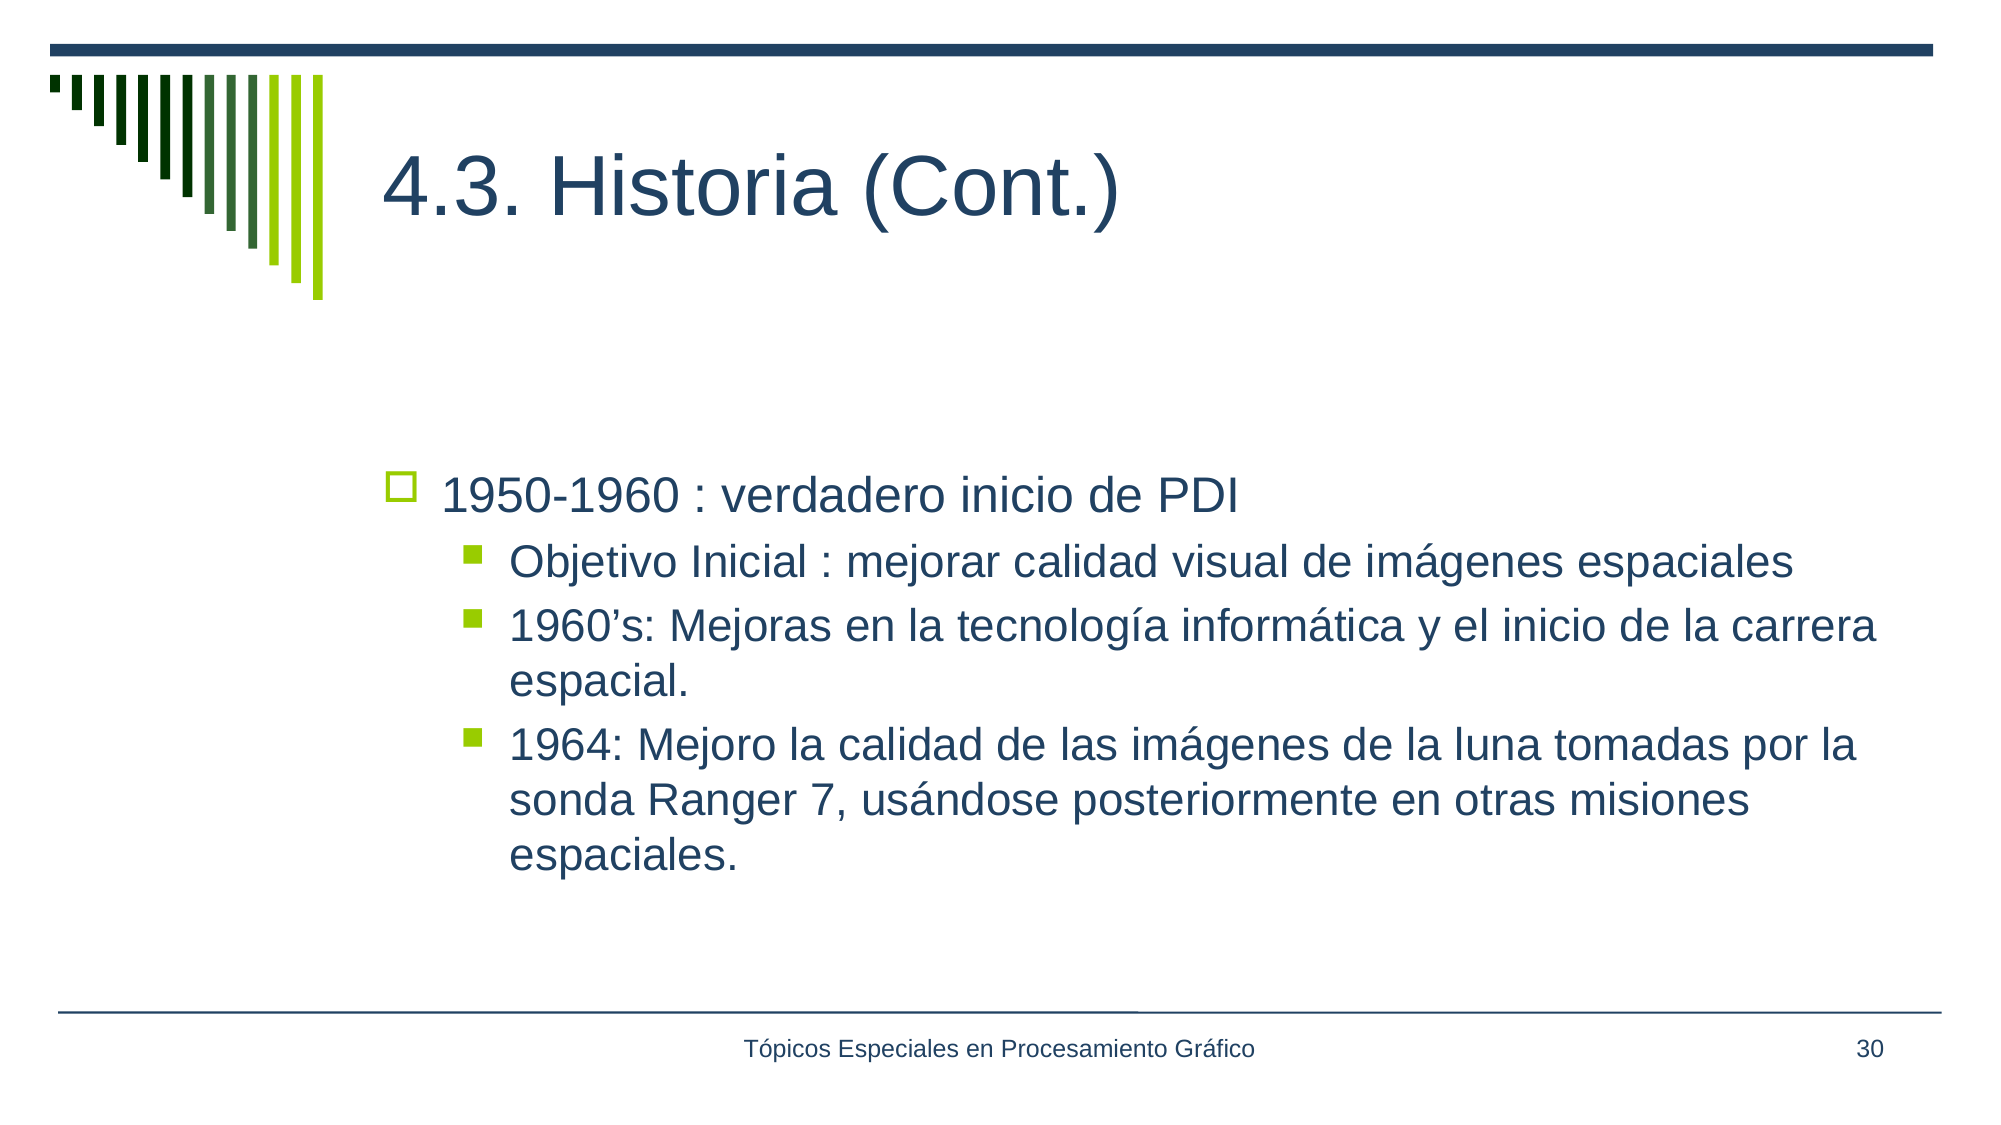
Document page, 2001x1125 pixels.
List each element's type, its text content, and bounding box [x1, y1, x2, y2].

list 1950-1960 : verdadero inicio de PDI Objetivo Inicial : mejorar calidad visual de imágenes espaciales 1960’s: Mejoras en la tecnología informática y el inicio de la carrera espacial. 1964: Mejoro la calidad de las imágenes de la luna tomadas por la sonda Ranger 7, usándose posteriormente en otras misiones espaciales. [366, 454, 1901, 988]
footer Tópicos Especiales en Procesamiento Gráfico [683, 1024, 1317, 1101]
title 4.3. Historia (Cont.) [366, 74, 1901, 288]
slide_number 30 [1433, 1024, 1901, 1101]
